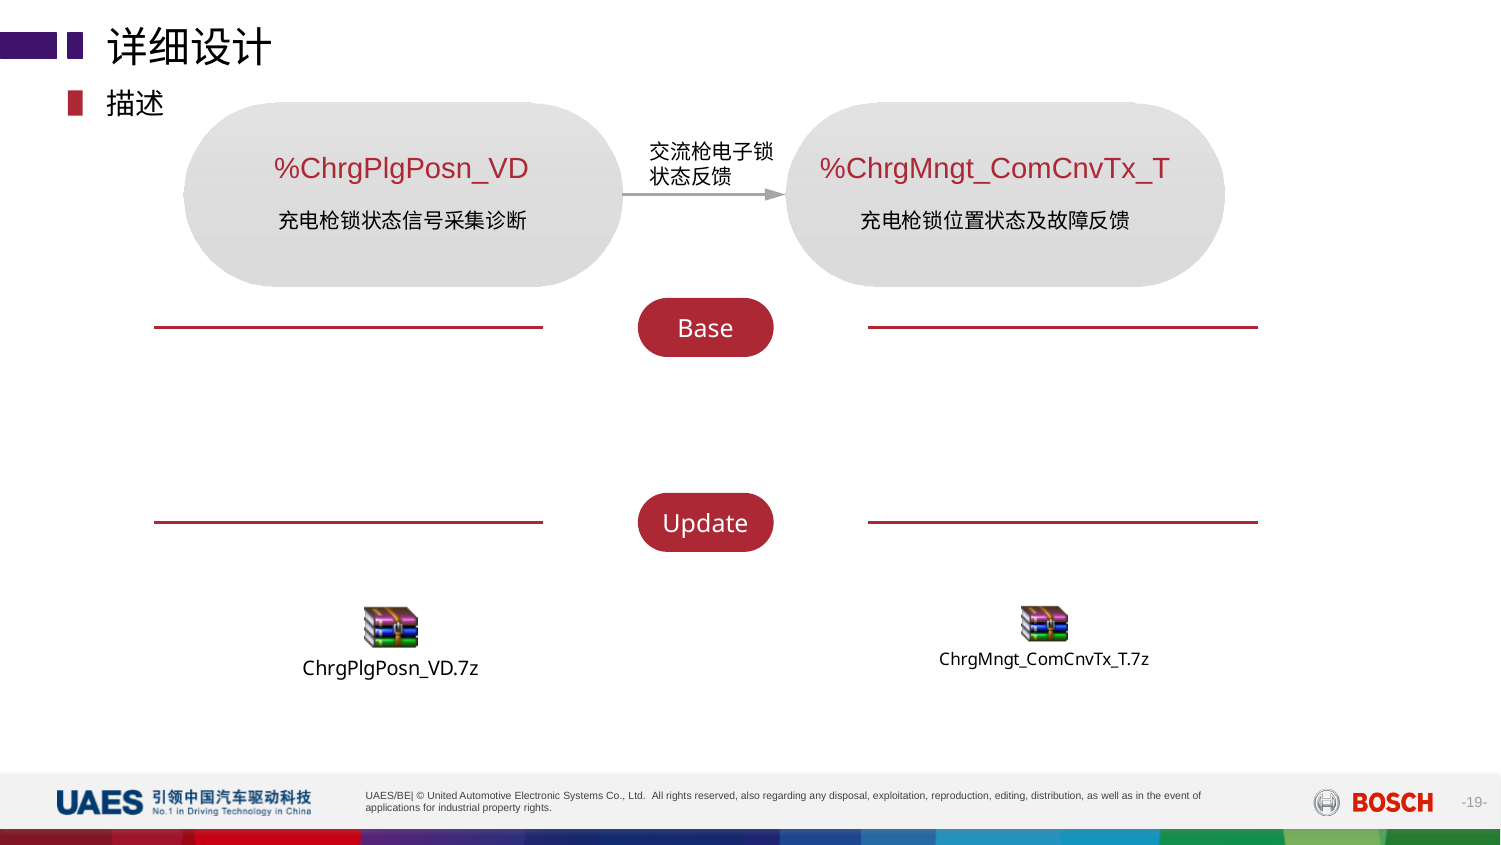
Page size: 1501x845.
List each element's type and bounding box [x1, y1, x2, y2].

text_box [67, 85, 692, 121]
picture [57, 789, 311, 816]
text_box [915, 598, 1174, 677]
picture [0, 829, 1501, 845]
text_box [283, 598, 497, 688]
text_box [153, 297, 1259, 358]
text_box [0, 20, 544, 72]
text_box [153, 492, 1259, 553]
text_box [182, 102, 1265, 287]
